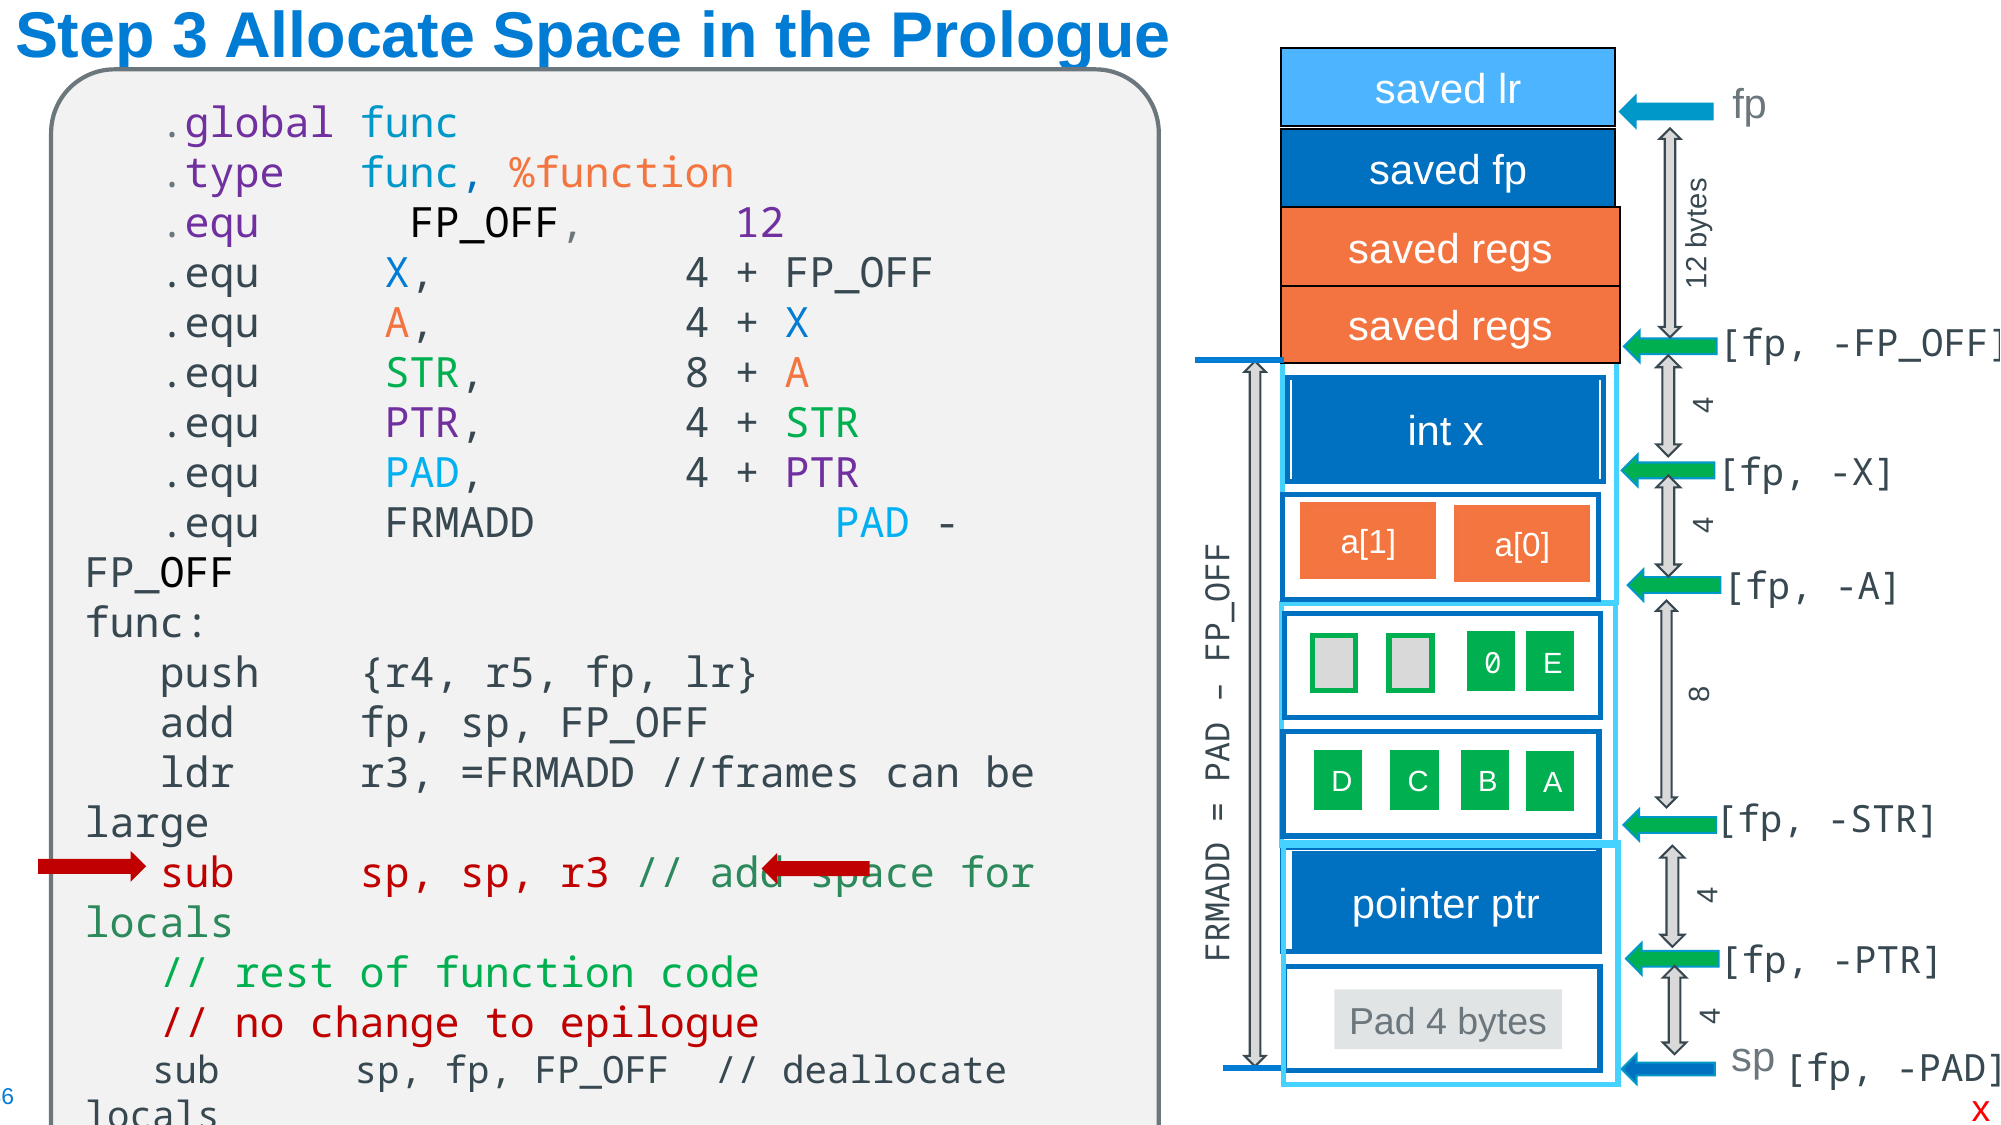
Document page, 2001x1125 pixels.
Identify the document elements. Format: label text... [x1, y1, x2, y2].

text_box [1621, 1051, 1716, 1087]
text_box [1620, 452, 1701, 489]
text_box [1312, 635, 1433, 691]
text_box FRMADD = PAD – FP_OFF [1188, 527, 1244, 978]
text_box 12 bytes [1677, 147, 1720, 304]
text_box [fp, -PTR] [1704, 928, 1959, 989]
text_box [1281, 494, 1599, 600]
text_box [1653, 599, 1680, 809]
text_box [1660, 964, 1689, 1056]
title Step 3 Allocate Space in the Prologue [0, 3, 1801, 79]
text_box [1618, 93, 1714, 130]
text_box [1287, 376, 1605, 483]
text_box saved regs [1280, 206, 1621, 287]
text_box [1281, 364, 1617, 603]
text_box [1653, 473, 1683, 578]
text_box [fp, -A] [1707, 554, 1918, 615]
text_box 4 [1680, 880, 1731, 919]
text_box saved regs [1280, 287, 1621, 364]
text_box x [1956, 1096, 2000, 1125]
text_box [fp, -PAD] [1768, 1036, 2000, 1096]
text_box 4 [1676, 510, 1727, 549]
text_box [1622, 806, 1700, 844]
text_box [1303, 504, 1588, 580]
text_box .global func .type func, %function .equ FP_OFF, 12 .equ X, 4 + FP_OFF .equ A, 4 + X .equ STR, 8 + A .equ PTR, 4 + STR .equ PAD, 4 + PTR .equ FRMADD PAD - FP_OFF func: push {r4, r5, fp, lr} add fp, sp, FP_OFF ldr r3, =FRMADD //frames can be large sub sp, sp, r3 // add space for locals // rest of function code // no change to epilogue sub sp, fp, FP_OFF // deallocate locals pop {r4, r5, fp, lr} bx lr .size func, (. – func) [51, 69, 1159, 1125]
text_box saved lr [1280, 47, 1616, 127]
text_box [1622, 328, 1703, 365]
text_box 8 [1673, 678, 1723, 717]
text_box sp [1716, 1022, 1791, 1087]
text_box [38, 853, 869, 882]
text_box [1283, 842, 1619, 1085]
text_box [1281, 603, 1616, 952]
text_box fp [1717, 69, 1783, 135]
text_box saved fp [1280, 128, 1616, 206]
text_box [1241, 363, 1269, 1065]
text_box [fp, -FP_OFF] [1703, 311, 2000, 372]
text_box [1653, 353, 1683, 458]
text_box 4 [1683, 1000, 1733, 1039]
text_box [1658, 844, 1687, 949]
text_box [1624, 940, 1704, 977]
text_box [1657, 126, 1684, 339]
text_box 4 [1676, 390, 1727, 429]
text_box [fp, -STR] [1700, 788, 1955, 848]
text_box [1626, 566, 1707, 604]
text_box [fp, -X] [1701, 440, 1912, 500]
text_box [1316, 633, 1572, 809]
